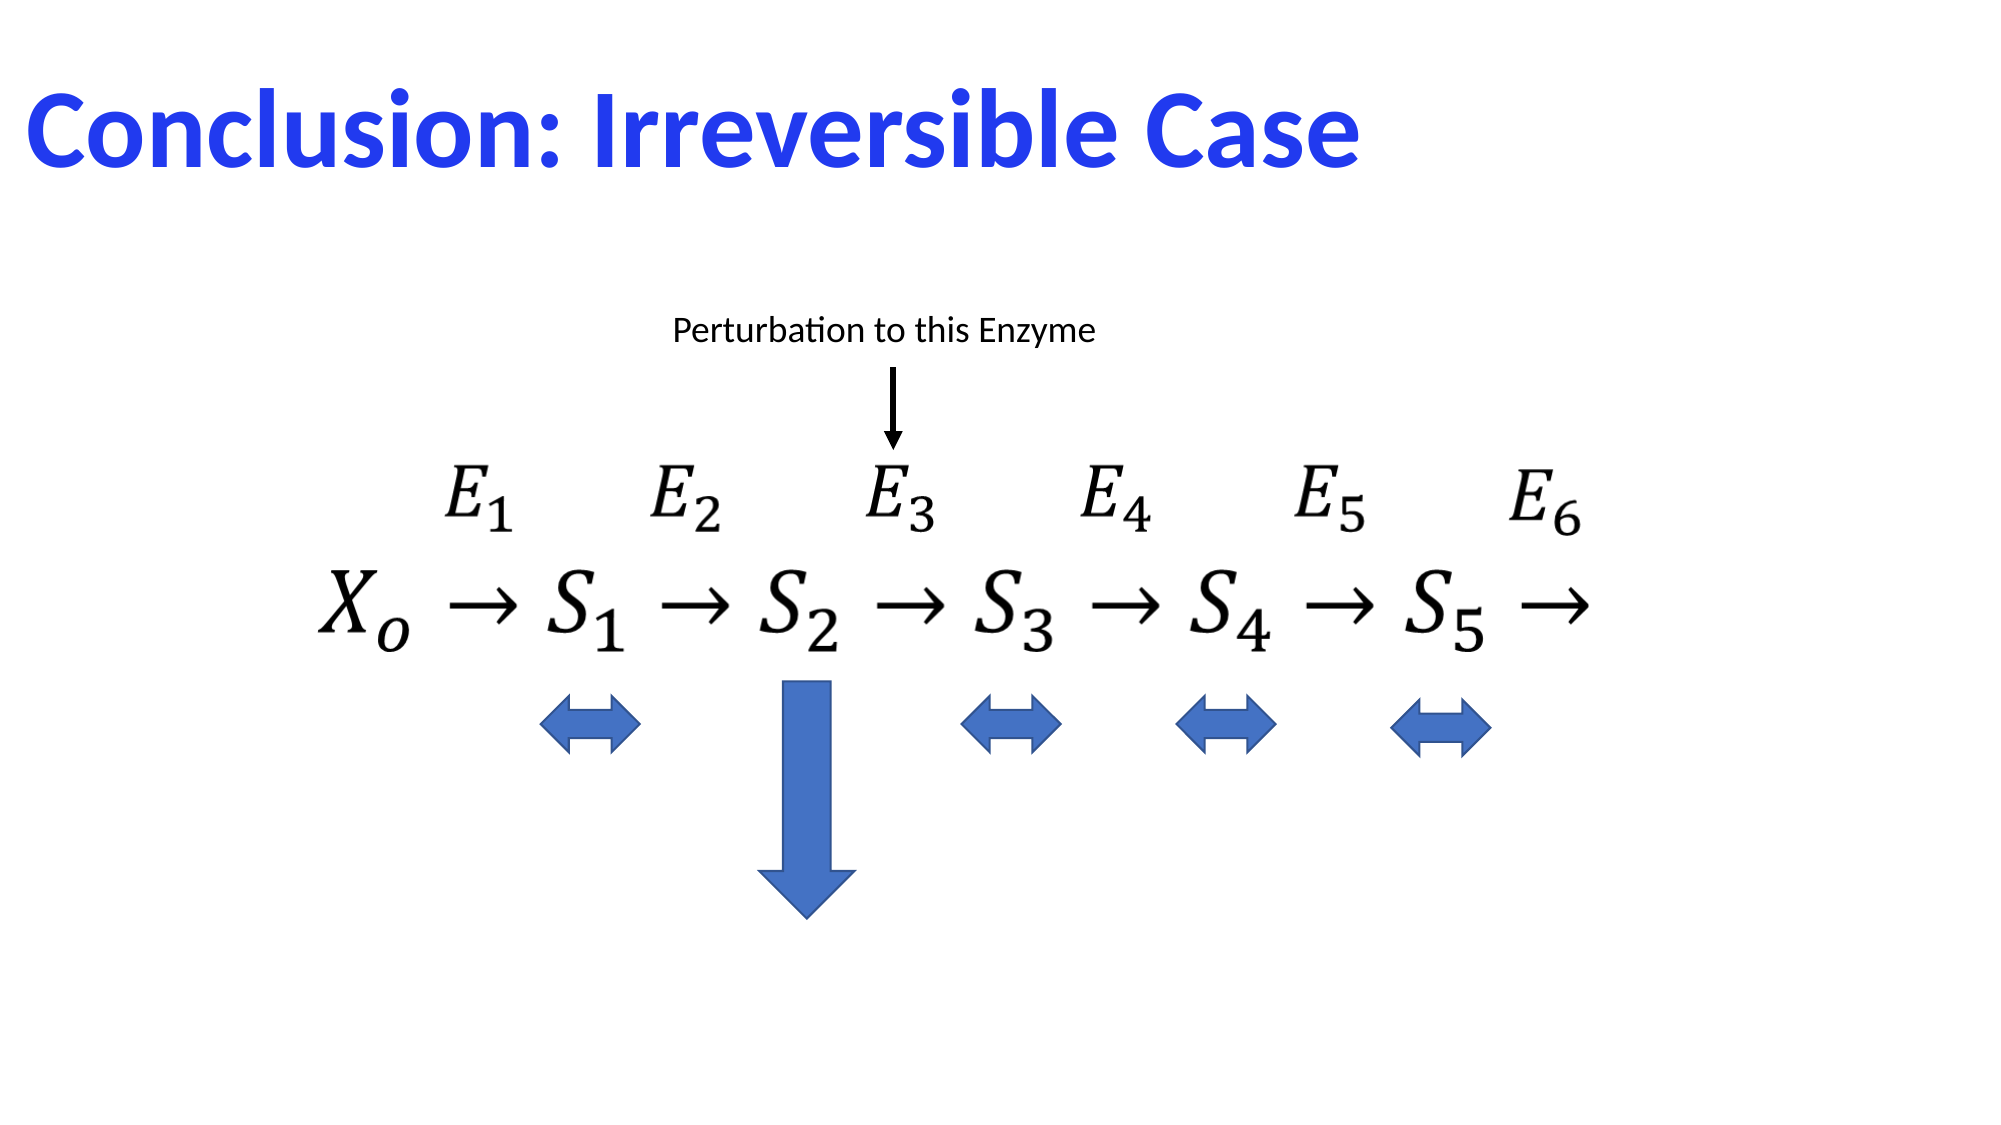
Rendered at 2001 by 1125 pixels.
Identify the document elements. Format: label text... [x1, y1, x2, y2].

text_box [1391, 699, 1491, 756]
text_box [854, 445, 950, 537]
text_box [1069, 445, 1165, 537]
text_box [1283, 445, 1380, 537]
text_box [639, 445, 736, 537]
text_box [1176, 695, 1276, 753]
text_box [540, 695, 640, 753]
text_box Perturbation to this Enzyme [657, 297, 1117, 358]
text_box [961, 695, 1061, 753]
text_box [1498, 450, 1595, 541]
text_box [759, 681, 855, 919]
title Conclusion: Irreversible Case [11, 59, 2000, 202]
text_box [252, 545, 1661, 657]
text_box [433, 445, 528, 537]
